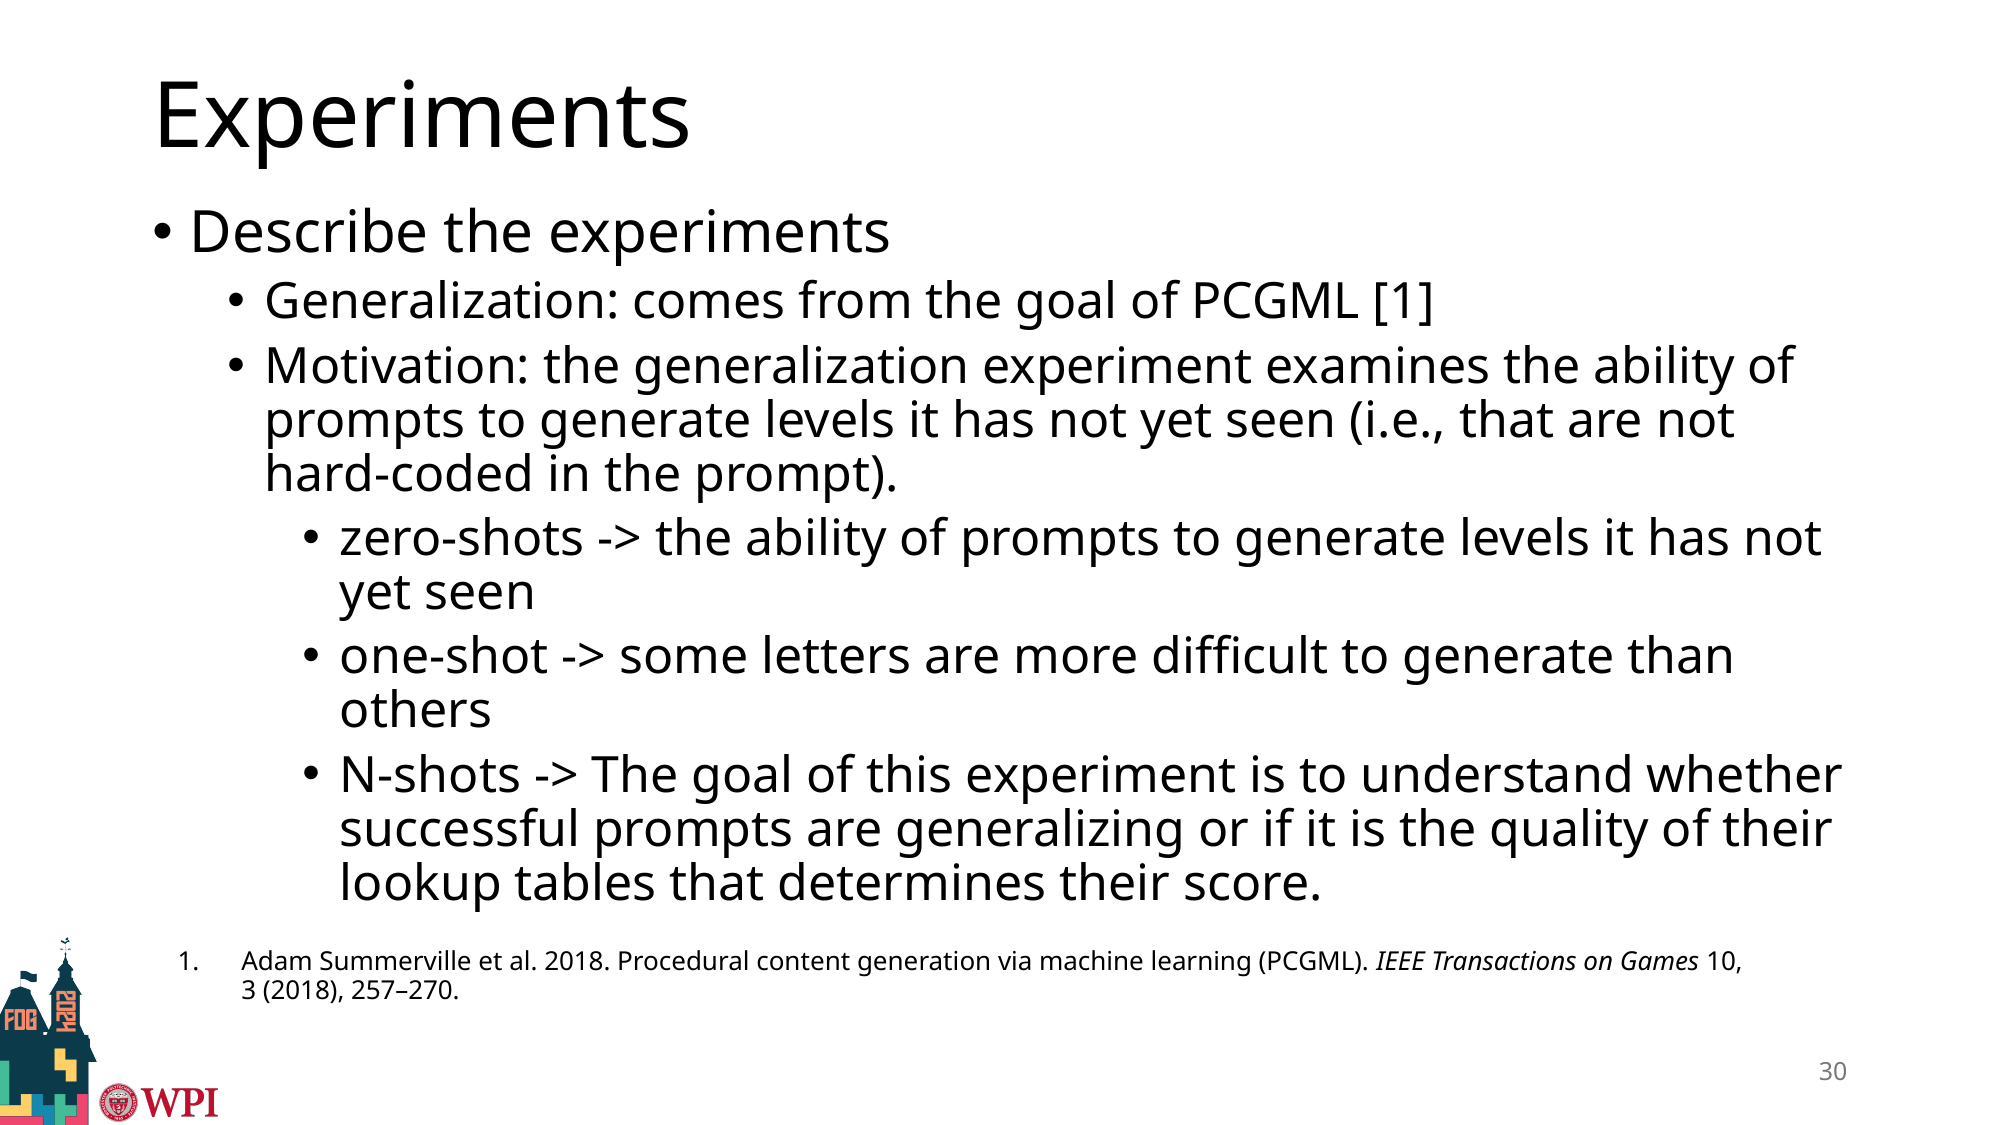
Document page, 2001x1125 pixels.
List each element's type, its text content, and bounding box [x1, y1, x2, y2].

picture [0, 936, 221, 1125]
title Experiments [137, 59, 1863, 176]
slide_number 30 [1412, 1042, 1863, 1103]
list Describe the experiments Generalization: comes from the goal of PCGML [1] Motivation: the generalization experiment examines the ability of prompts to generate levels it has not yet seen (i.e., that are not hard-coded in the prompt). zero-shots -> the ability of prompts to generate levels it has not yet seen one-shot -> some letters are more difficult to generate than others N-shots -> The goal of this experiment is to understand whether successful prompts are generalizing or if it is the quality of their lookup tables that determines their score. [137, 194, 1863, 1014]
text_box Adam Summerville et al. 2018. Procedural content generation via machine learning (PCGML). IEEE Transactions on Games 10, 3 (2018), 257–270. [162, 940, 1759, 1014]
